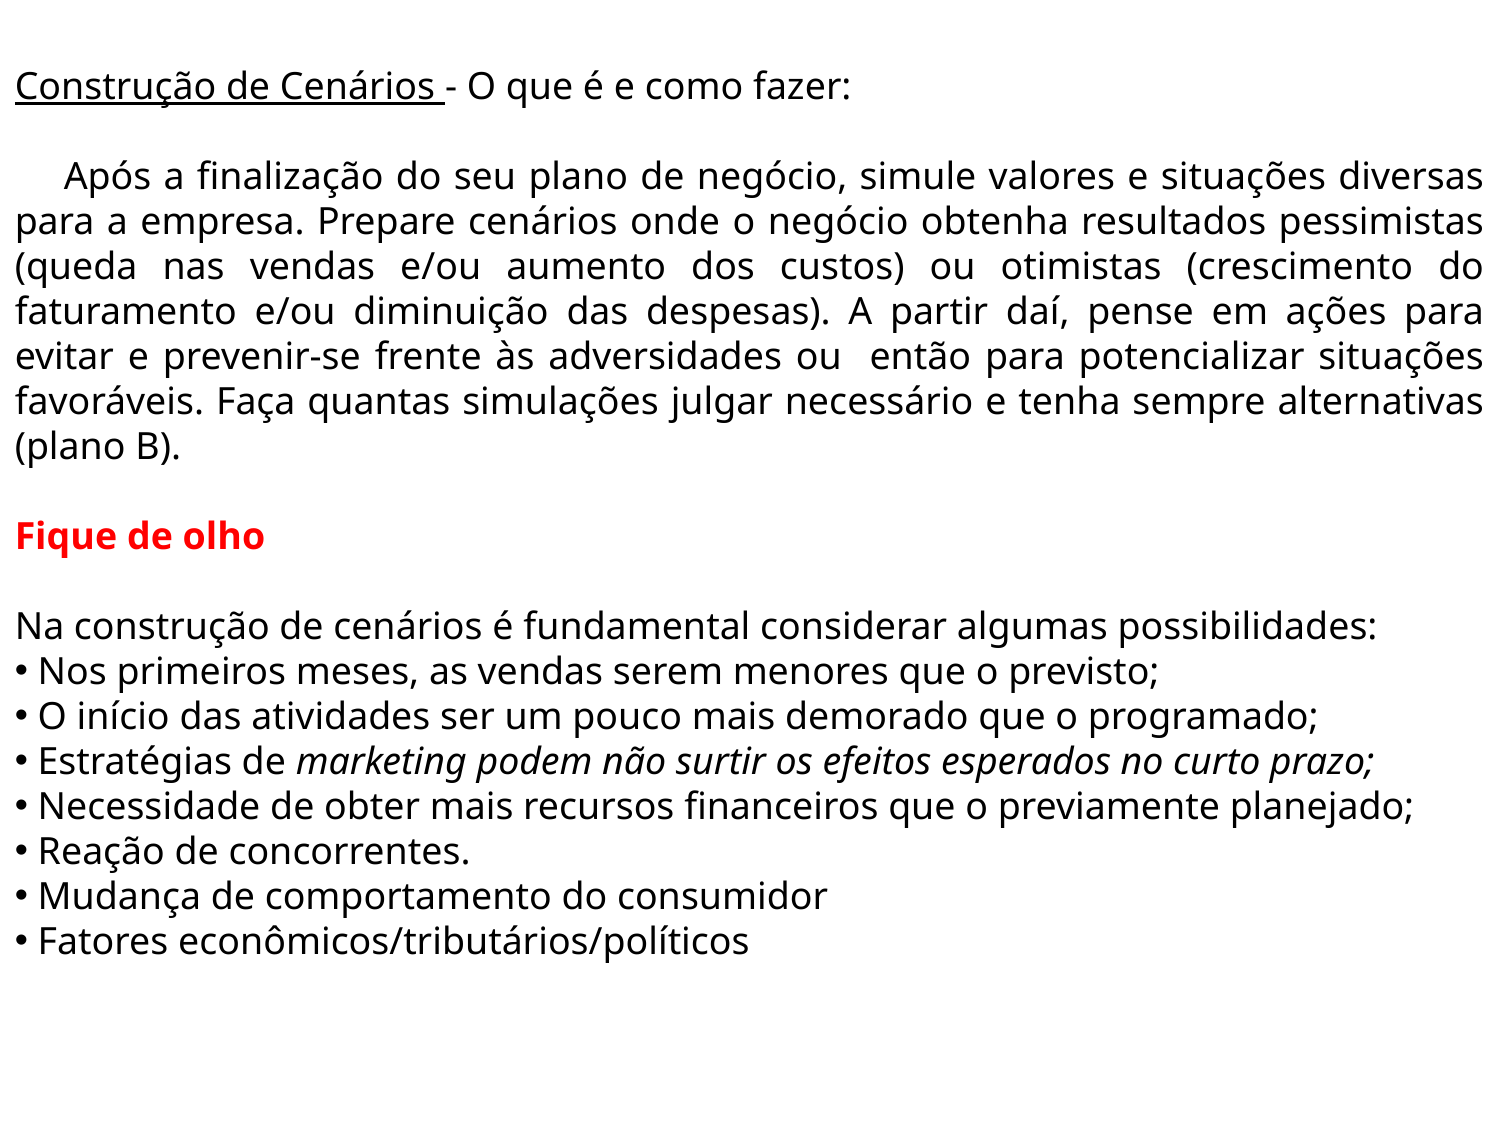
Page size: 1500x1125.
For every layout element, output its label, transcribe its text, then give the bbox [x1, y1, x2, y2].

text_box Construção de Cenários - O que é e como fazer: Após a finalização do seu plano de negócio, simule valores e situações diversas para a empresa. Prepare cenários onde o negócio obtenha resultados pessimistas (queda nas vendas e/ou aumento dos custos) ou otimistas (crescimento do faturamento e/ou diminuição das despesas). A partir daí, pense em ações para evitar e prevenir-se frente às adversidades ou então para potencializar situações favoráveis. Faça quantas simulações julgar necessário e tenha sempre alternativas (plano B). Fique de olho Na construção de cenários é fundamental considerar algumas possibilidades: Nos primeiros meses, as vendas serem menores que o previsto; O início das atividades ser um pouco mais demorado que o programado; Estratégias de marketing podem não surtir os efeitos esperados no curto prazo; Necessidade de obter mais recursos financeiros que o previamente planejado; Reação de concorrentes. Mudança de comportamento do consumidor Fatores econômicos/tributários/políticos [0, 54, 1500, 970]
